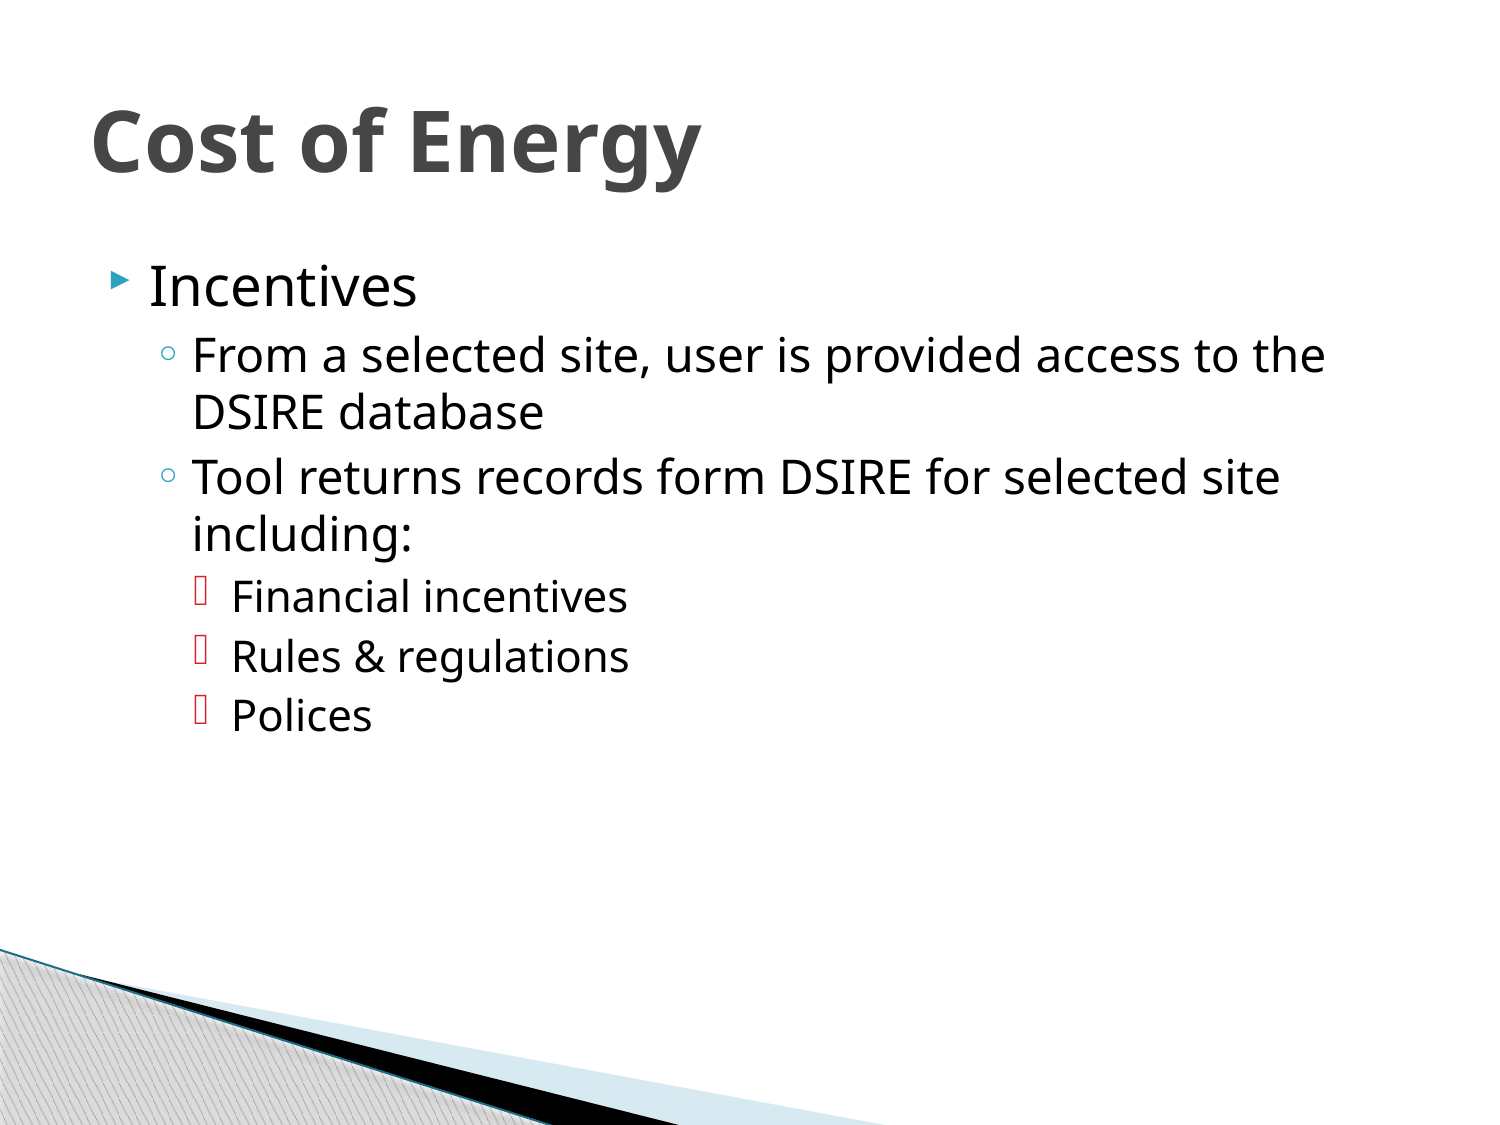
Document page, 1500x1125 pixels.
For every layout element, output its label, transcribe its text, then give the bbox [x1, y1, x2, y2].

list Incentives From a selected site, user is provided access to the DSIRE database Tool returns records form DSIRE for selected site including: Financial incentives Rules & regulations Polices [75, 243, 1425, 986]
title Cost of Energy [75, 45, 1425, 233]
